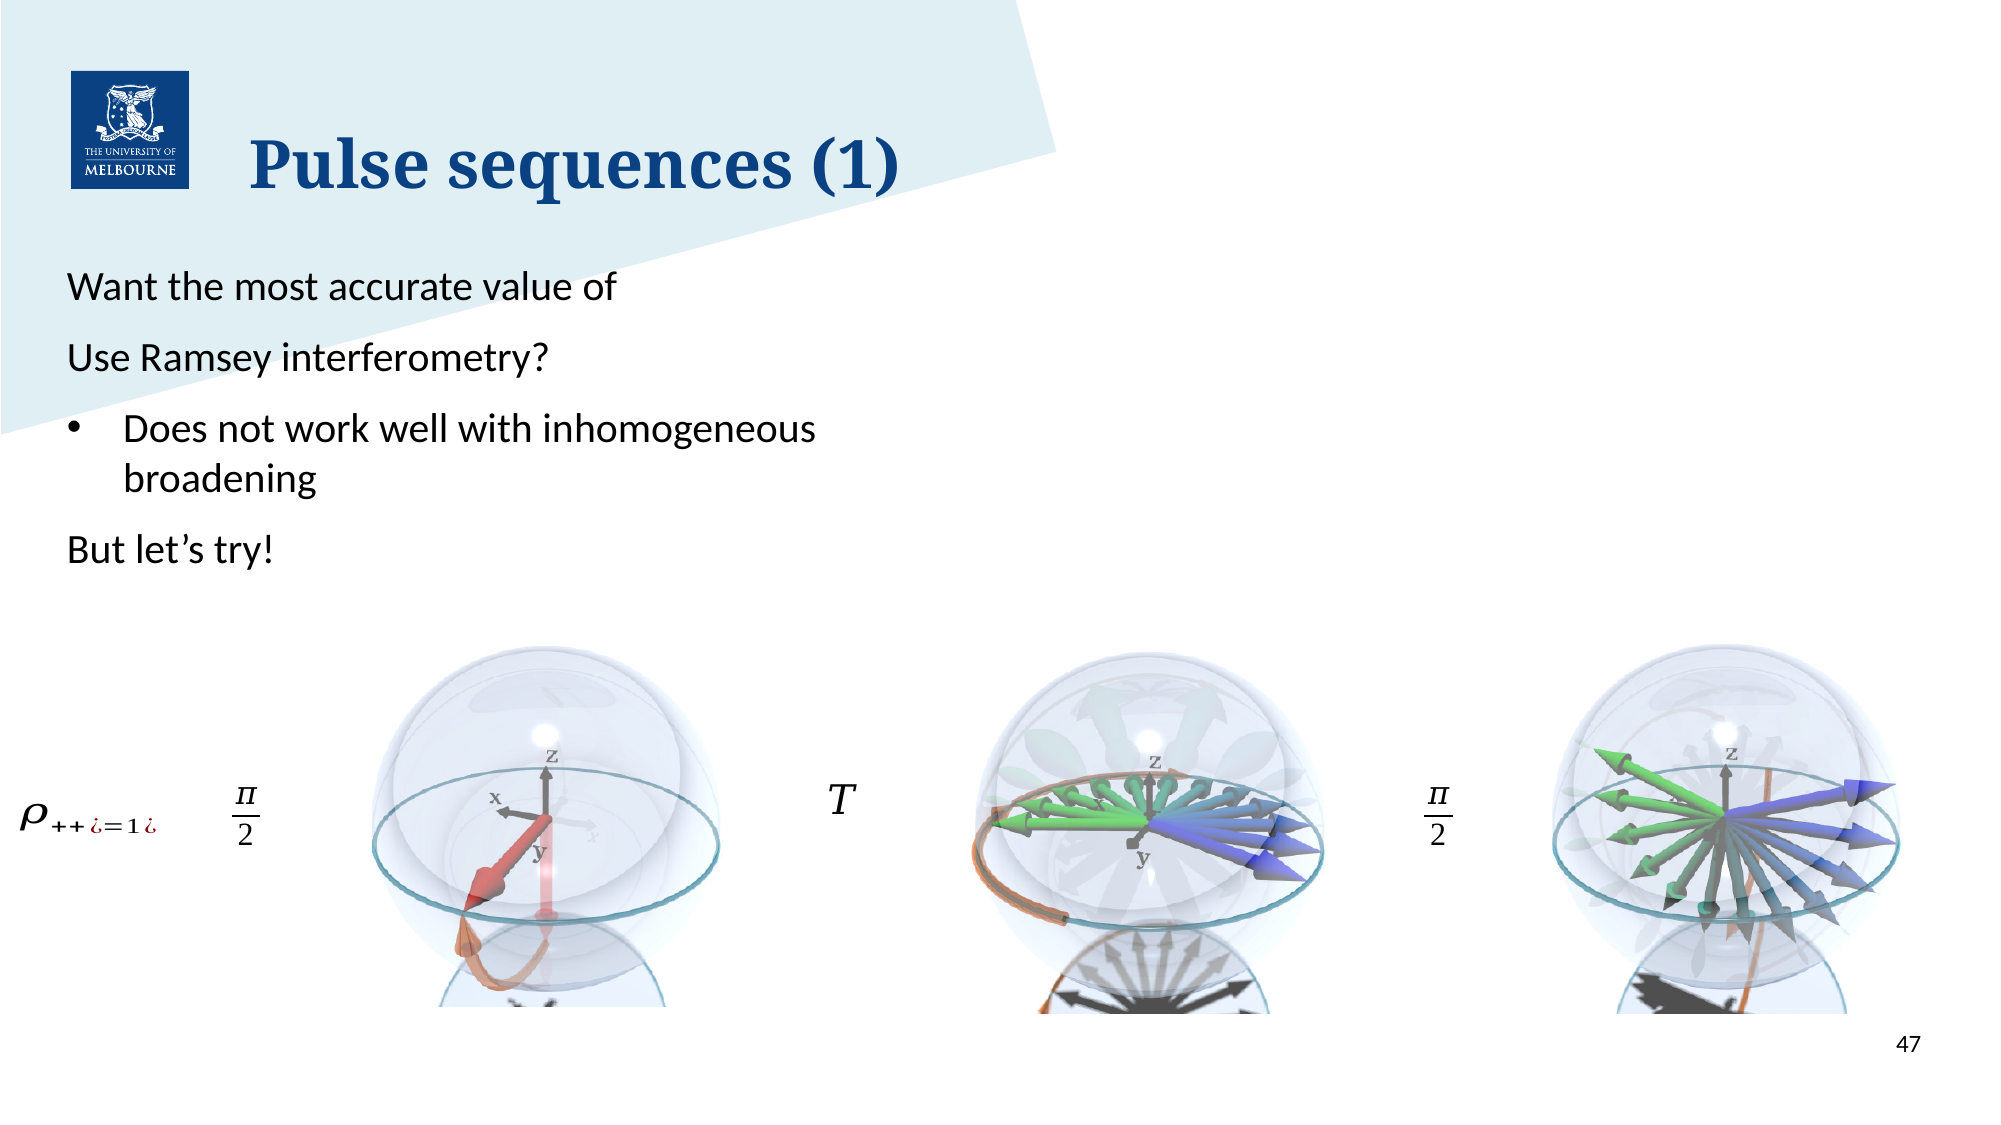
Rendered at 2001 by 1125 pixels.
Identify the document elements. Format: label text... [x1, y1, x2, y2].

picture [1525, 620, 1922, 1014]
picture [333, 623, 756, 1007]
title Pulse sequences (1) [234, 64, 1924, 211]
slide_number 47 [1797, 1014, 1922, 1073]
picture [930, 625, 1351, 1014]
